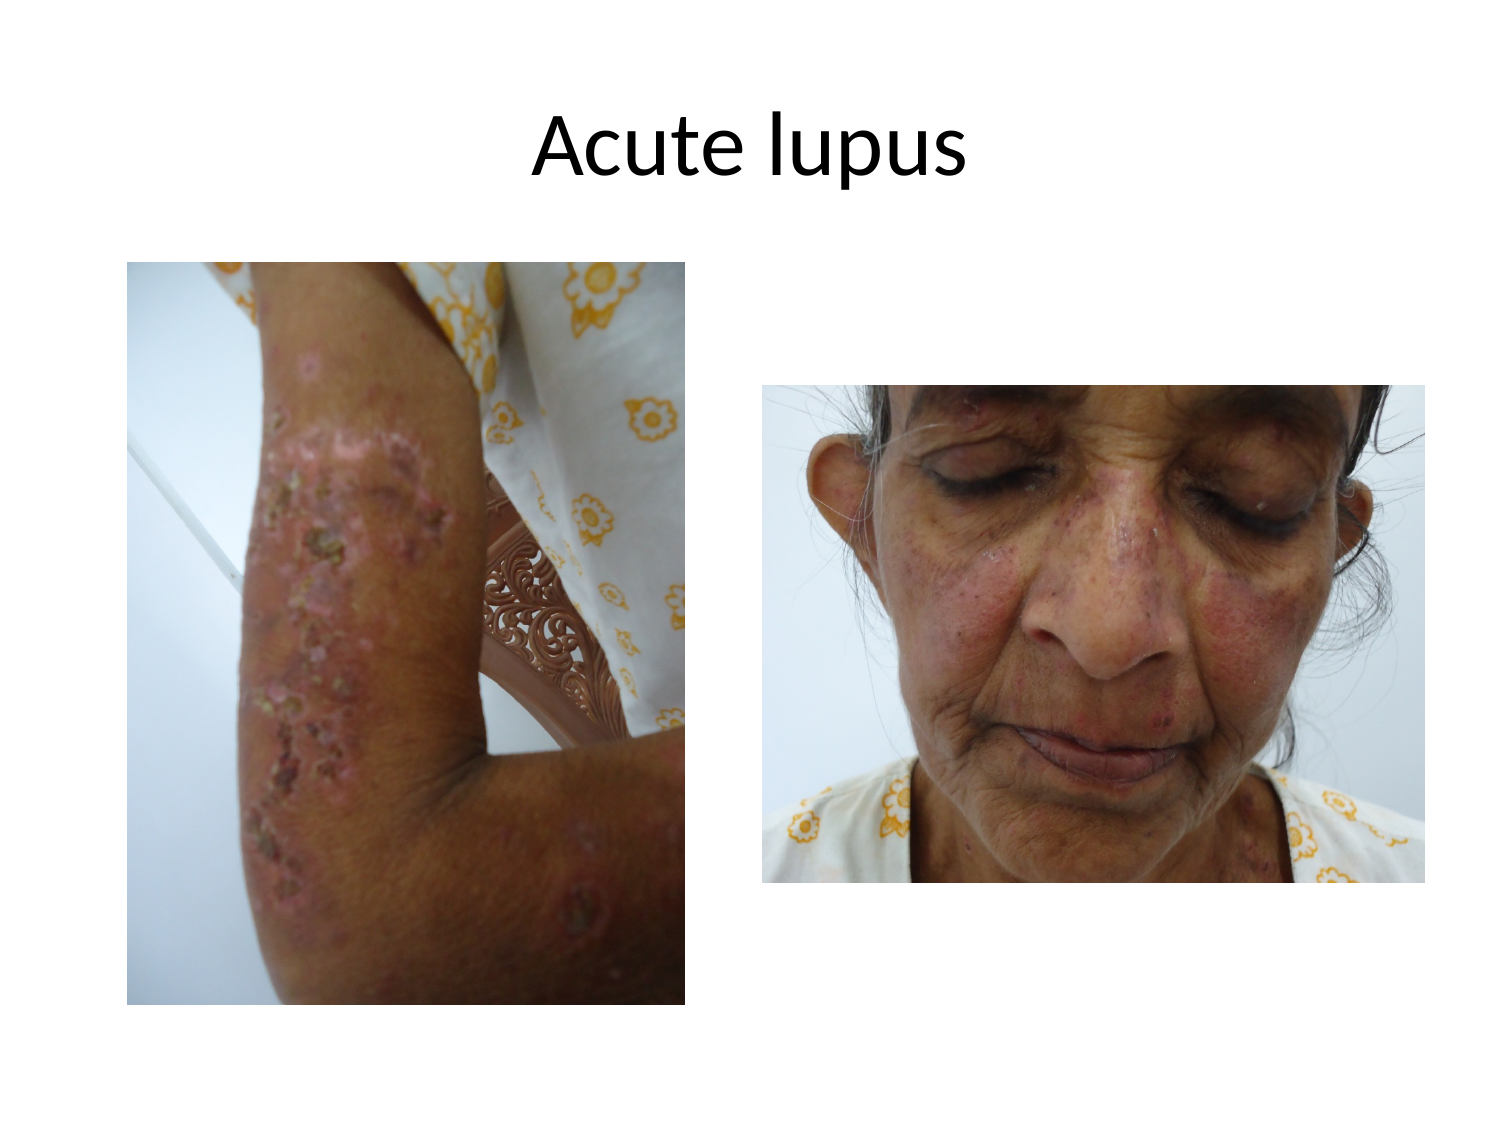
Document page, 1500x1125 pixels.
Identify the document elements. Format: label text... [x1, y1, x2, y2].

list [127, 262, 685, 1006]
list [762, 384, 1426, 883]
title Acute lupus [75, 45, 1425, 233]
